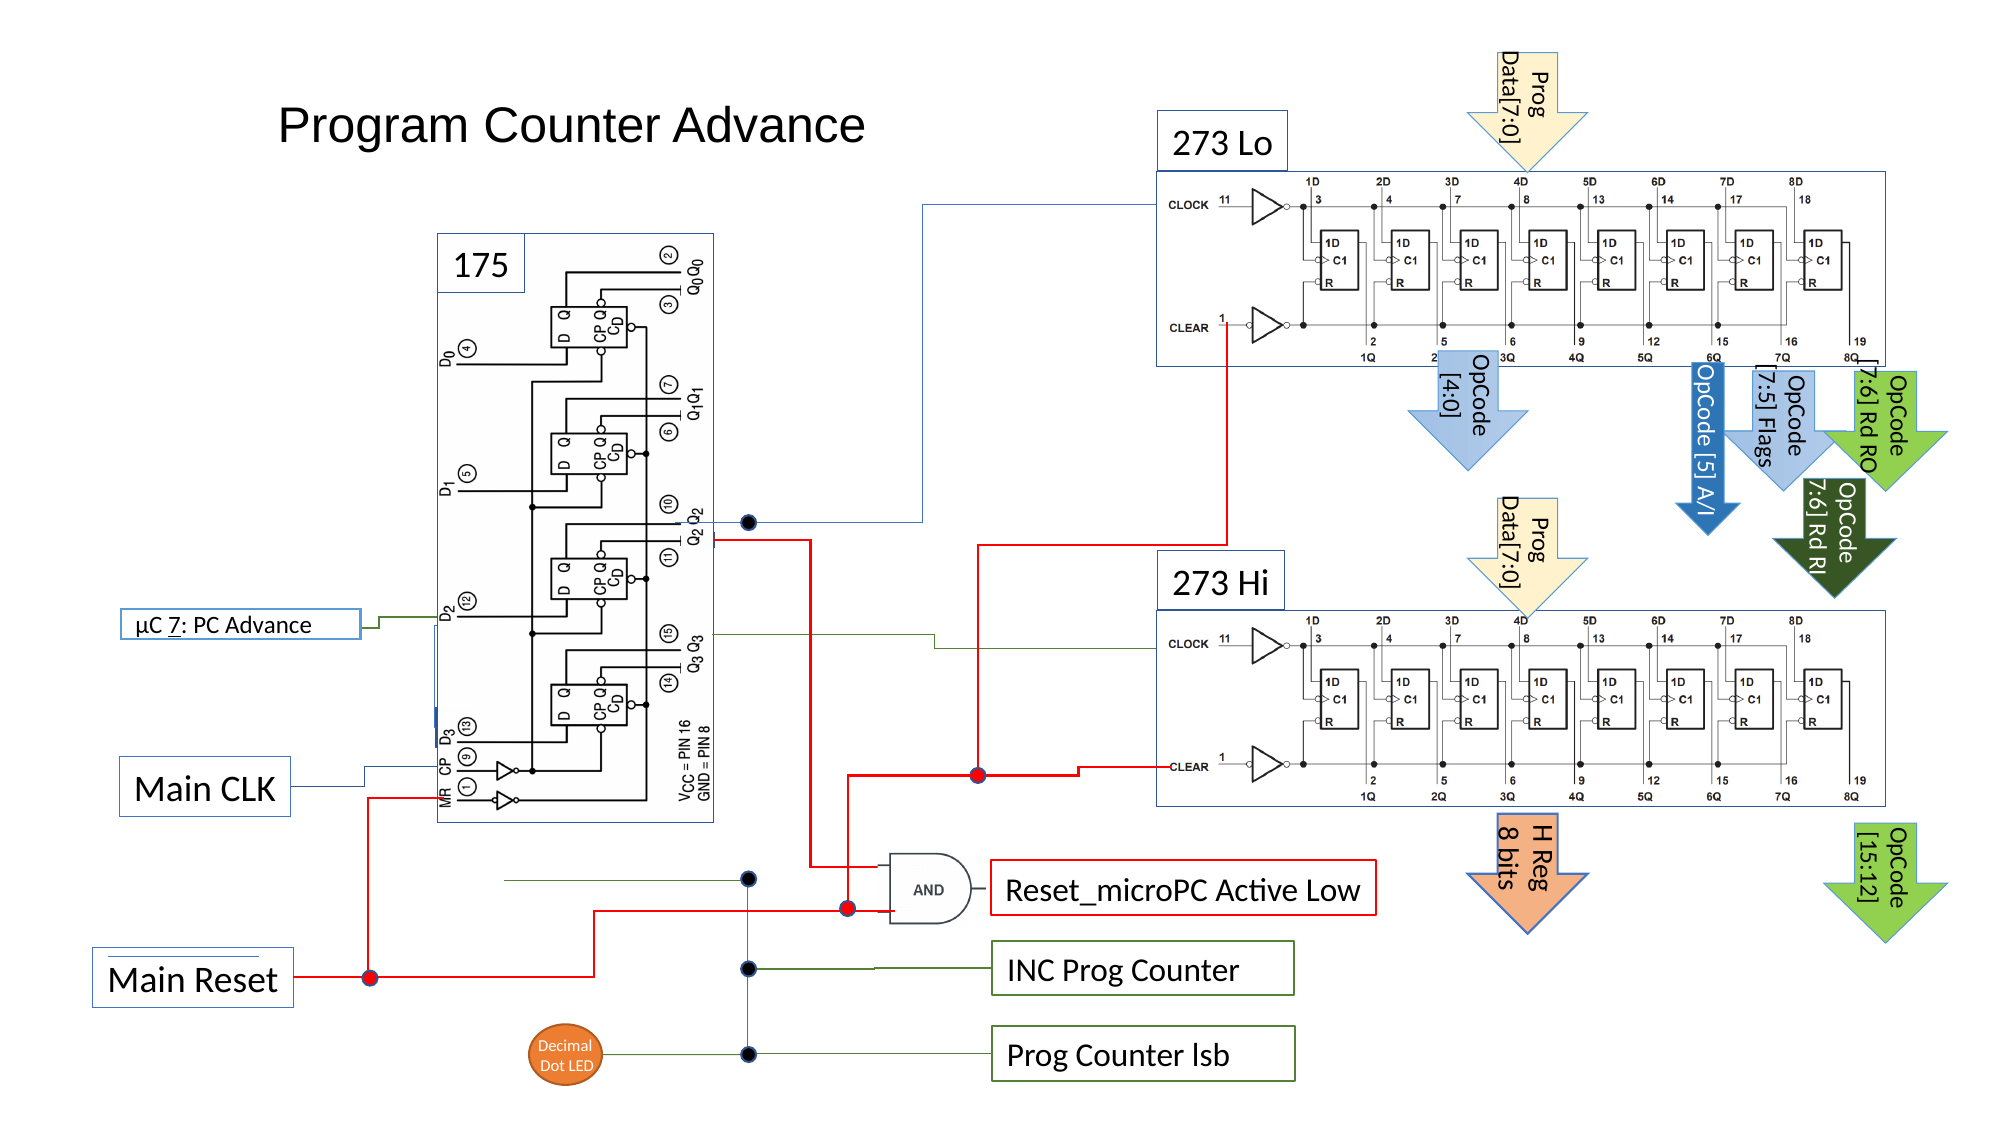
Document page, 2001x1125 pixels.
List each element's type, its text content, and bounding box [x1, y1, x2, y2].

text_box [361, 978, 379, 987]
text_box Prog Counter lsb [992, 1026, 1296, 1081]
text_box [879, 420, 1326, 670]
text_box µC 7: PC Advance [120, 608, 362, 640]
text_box OpCode [15:12] [1822, 822, 1949, 944]
text_box [740, 1054, 758, 1064]
text_box Decimal Dot LED [527, 1054, 603, 1086]
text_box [847, 775, 971, 901]
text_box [674, 204, 1171, 523]
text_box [445, 911, 896, 978]
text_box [294, 797, 445, 978]
text_box Prog Data[7:0] [1497, 497, 1559, 550]
text_box OpCode [5] A/I [1674, 367, 1742, 537]
text_box OpCode [7:6] Rd RI [1771, 477, 1898, 550]
subtitle Program Counter Advance [174, 84, 971, 169]
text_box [1156, 110, 1886, 367]
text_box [985, 766, 1171, 776]
text_box [740, 870, 758, 880]
text_box OpCode [7:5] Flags [1725, 370, 1834, 492]
picture [877, 851, 986, 927]
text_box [321, 616, 435, 628]
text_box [1156, 550, 1886, 807]
text_box Reset_microPC Active Low [990, 860, 1377, 916]
text_box [969, 766, 987, 785]
text_box OpCode [7:6] Rd RO [1822, 370, 1949, 493]
text_box INC Prog Counter [993, 940, 1294, 996]
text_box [91, 947, 295, 1008]
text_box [503, 880, 993, 1054]
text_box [713, 539, 908, 867]
text_box [740, 523, 758, 532]
text_box Prog Data[7:0] [1497, 52, 1559, 110]
text_box OpCode [4:0] [1406, 367, 1530, 472]
text_box H Reg 8 bits [1465, 812, 1591, 936]
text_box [292, 766, 437, 787]
text_box Main CLK [119, 756, 291, 817]
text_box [437, 233, 714, 823]
